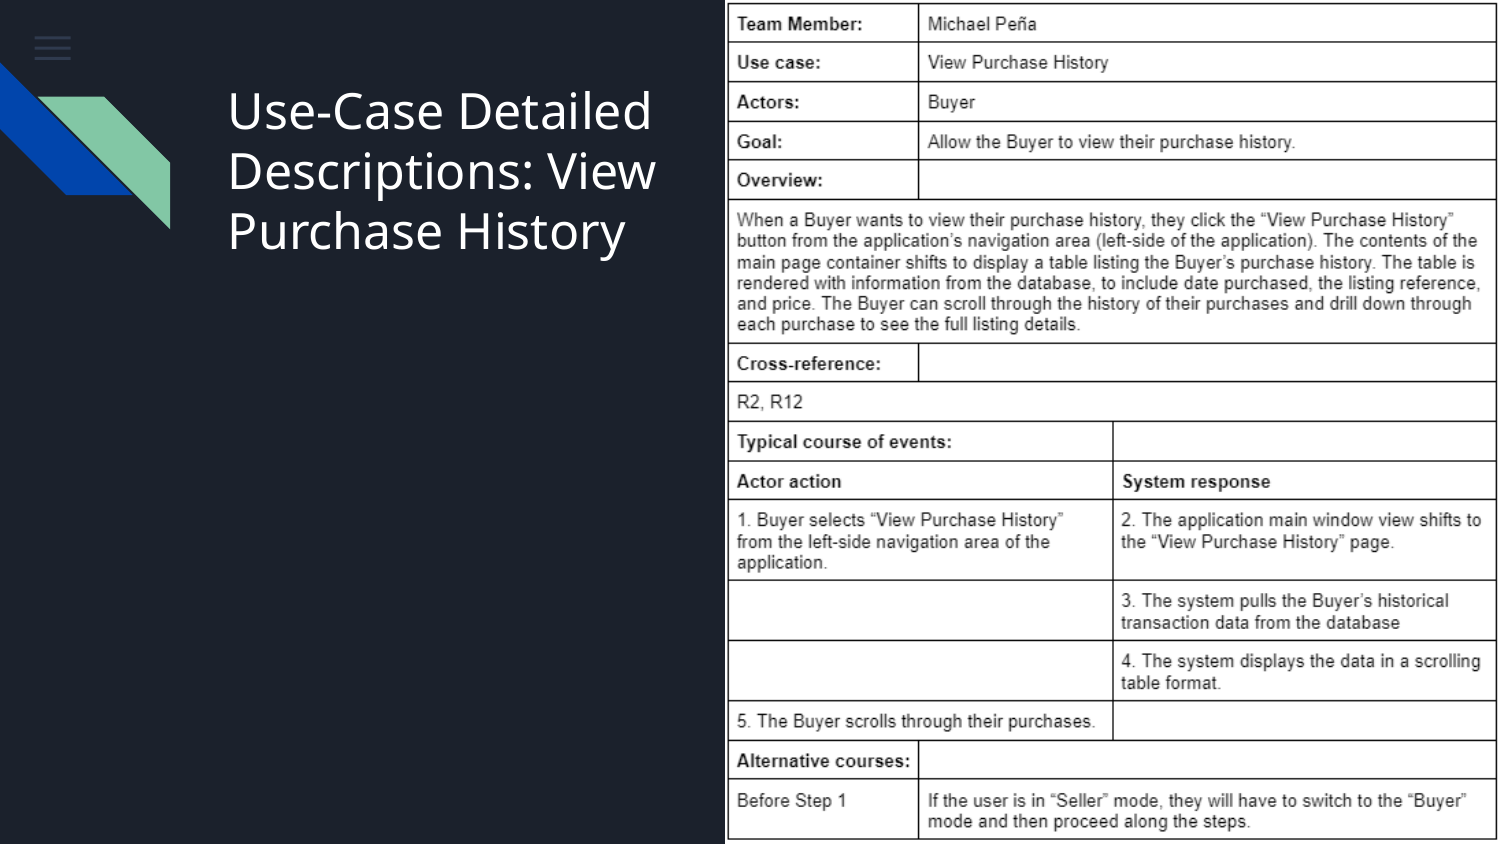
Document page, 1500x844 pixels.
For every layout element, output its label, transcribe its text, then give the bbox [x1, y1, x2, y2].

picture [725, 0, 1500, 844]
title Use-Case Detailed Descriptions: View Purchase History [212, 64, 720, 273]
